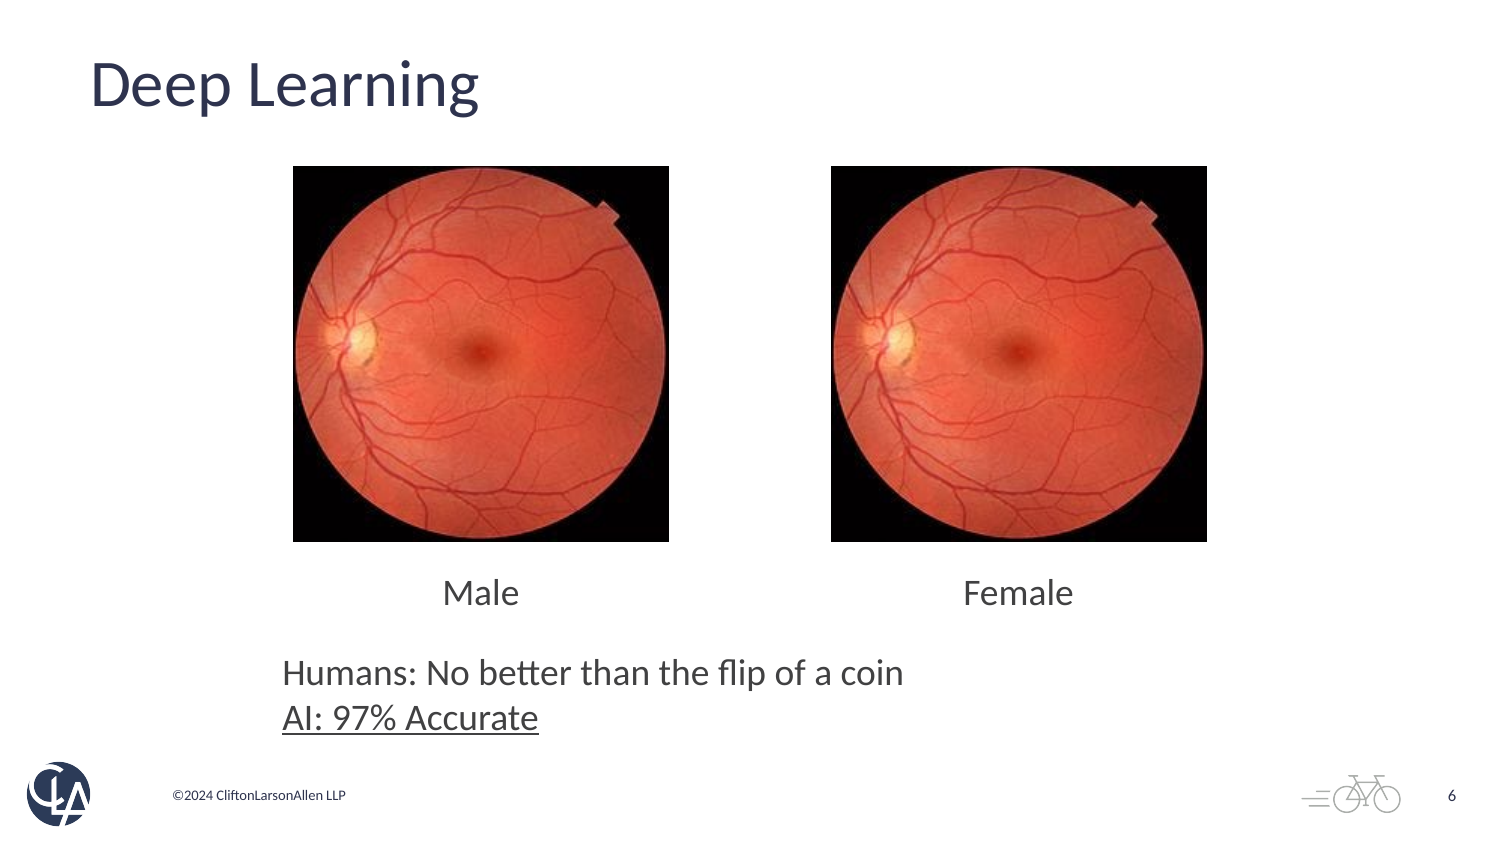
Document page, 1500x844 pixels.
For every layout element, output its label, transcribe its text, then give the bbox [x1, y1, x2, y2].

title Deep Learning [74, 23, 1426, 137]
picture [831, 166, 1207, 542]
picture [26, 761, 91, 827]
picture [1299, 773, 1403, 815]
text_box Female [948, 560, 1090, 621]
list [293, 166, 669, 542]
slide_number 6 [1406, 766, 1472, 823]
text_box Humans: No better than the flip of a coin AI: 97% Accurate [267, 640, 920, 745]
text_box Male [427, 560, 535, 621]
